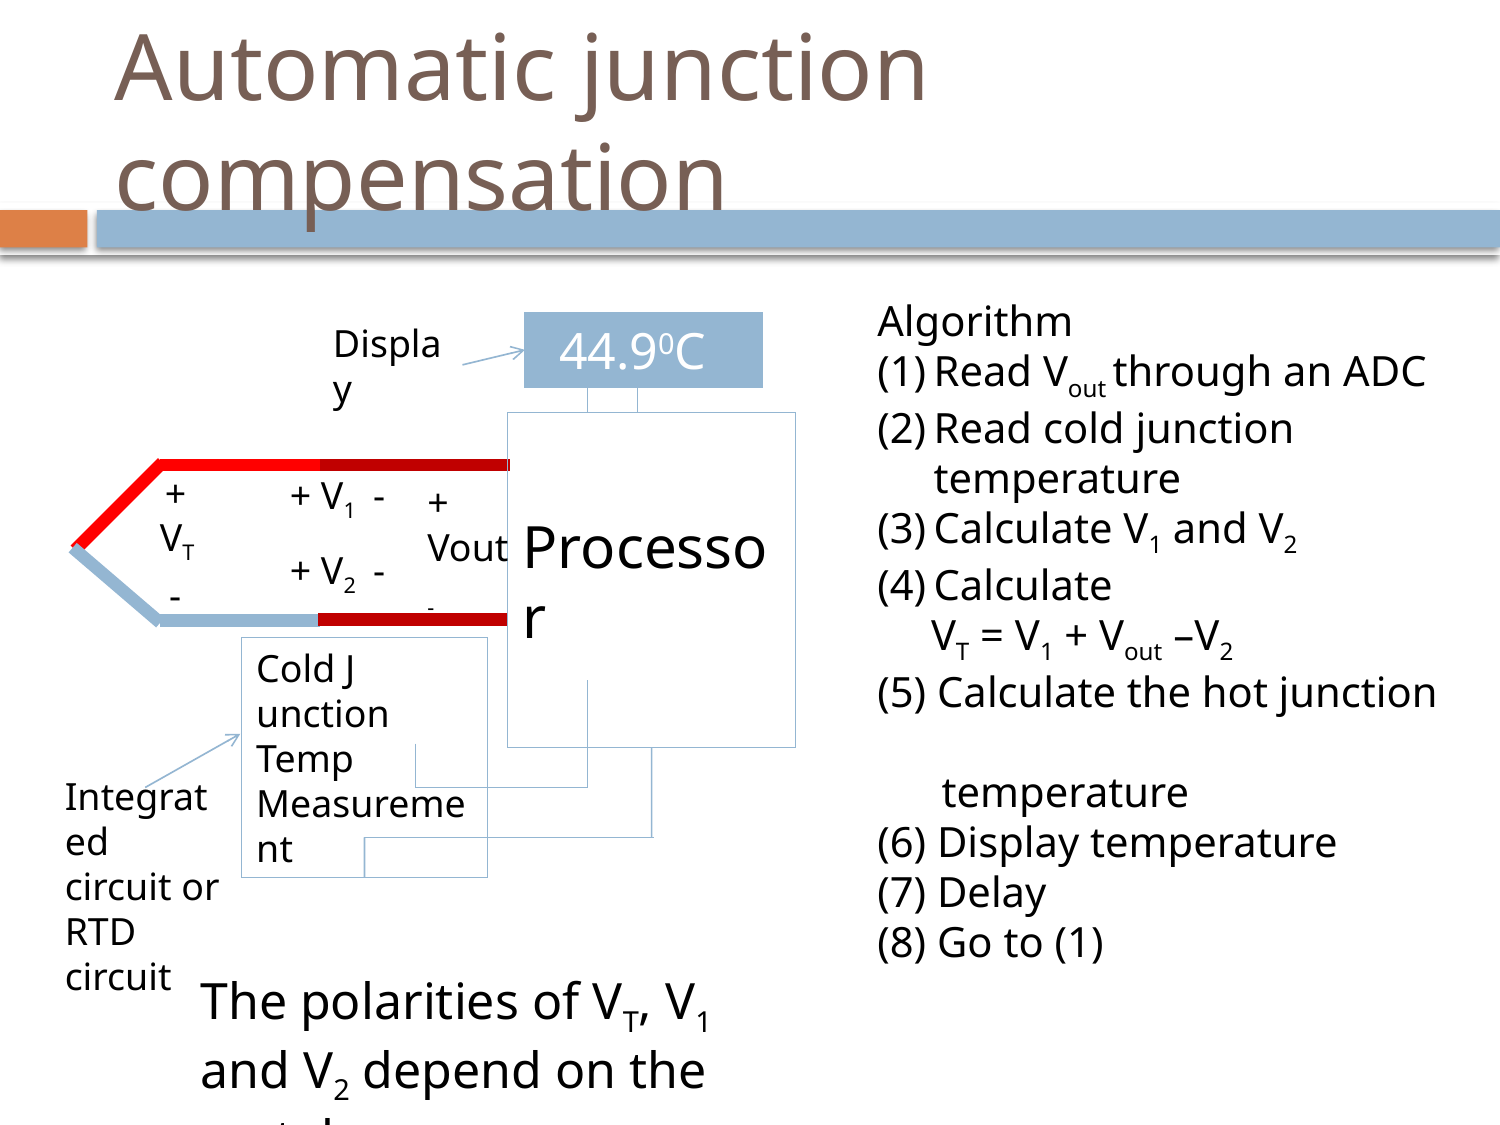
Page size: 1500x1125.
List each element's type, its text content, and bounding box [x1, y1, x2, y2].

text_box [72, 547, 161, 623]
text_box Integrated circuit or RTD circuit [50, 765, 241, 1006]
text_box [74, 462, 163, 549]
text_box Processor [507, 412, 796, 748]
title Automatic junction compensation [99, 37, 1438, 200]
text_box Cold J unction Temp Measurement [241, 637, 488, 878]
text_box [144, 733, 241, 788]
text_box VT [166, 506, 241, 573]
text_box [462, 342, 526, 351]
text_box + [168, 475, 200, 523]
text_box + V2 - [274, 539, 412, 606]
text_box + Vout - [412, 471, 563, 628]
text_box Display [318, 312, 463, 418]
text_box 44.90C [524, 312, 763, 388]
text_box Algorithm Read Vout through an ADC Read cold junction temperature Calculate V1 and V2 Calculate VT = V1 + Vout –V2 (5) Calculate the hot junction temperature (6) Display temperature (7) Delay (8) Go to (1) [862, 287, 1463, 973]
text_box + V1 - [274, 475, 412, 531]
text_box - [166, 564, 217, 620]
text_box The polarities of VT, V1 and V2 depend on the metals [185, 962, 763, 1125]
